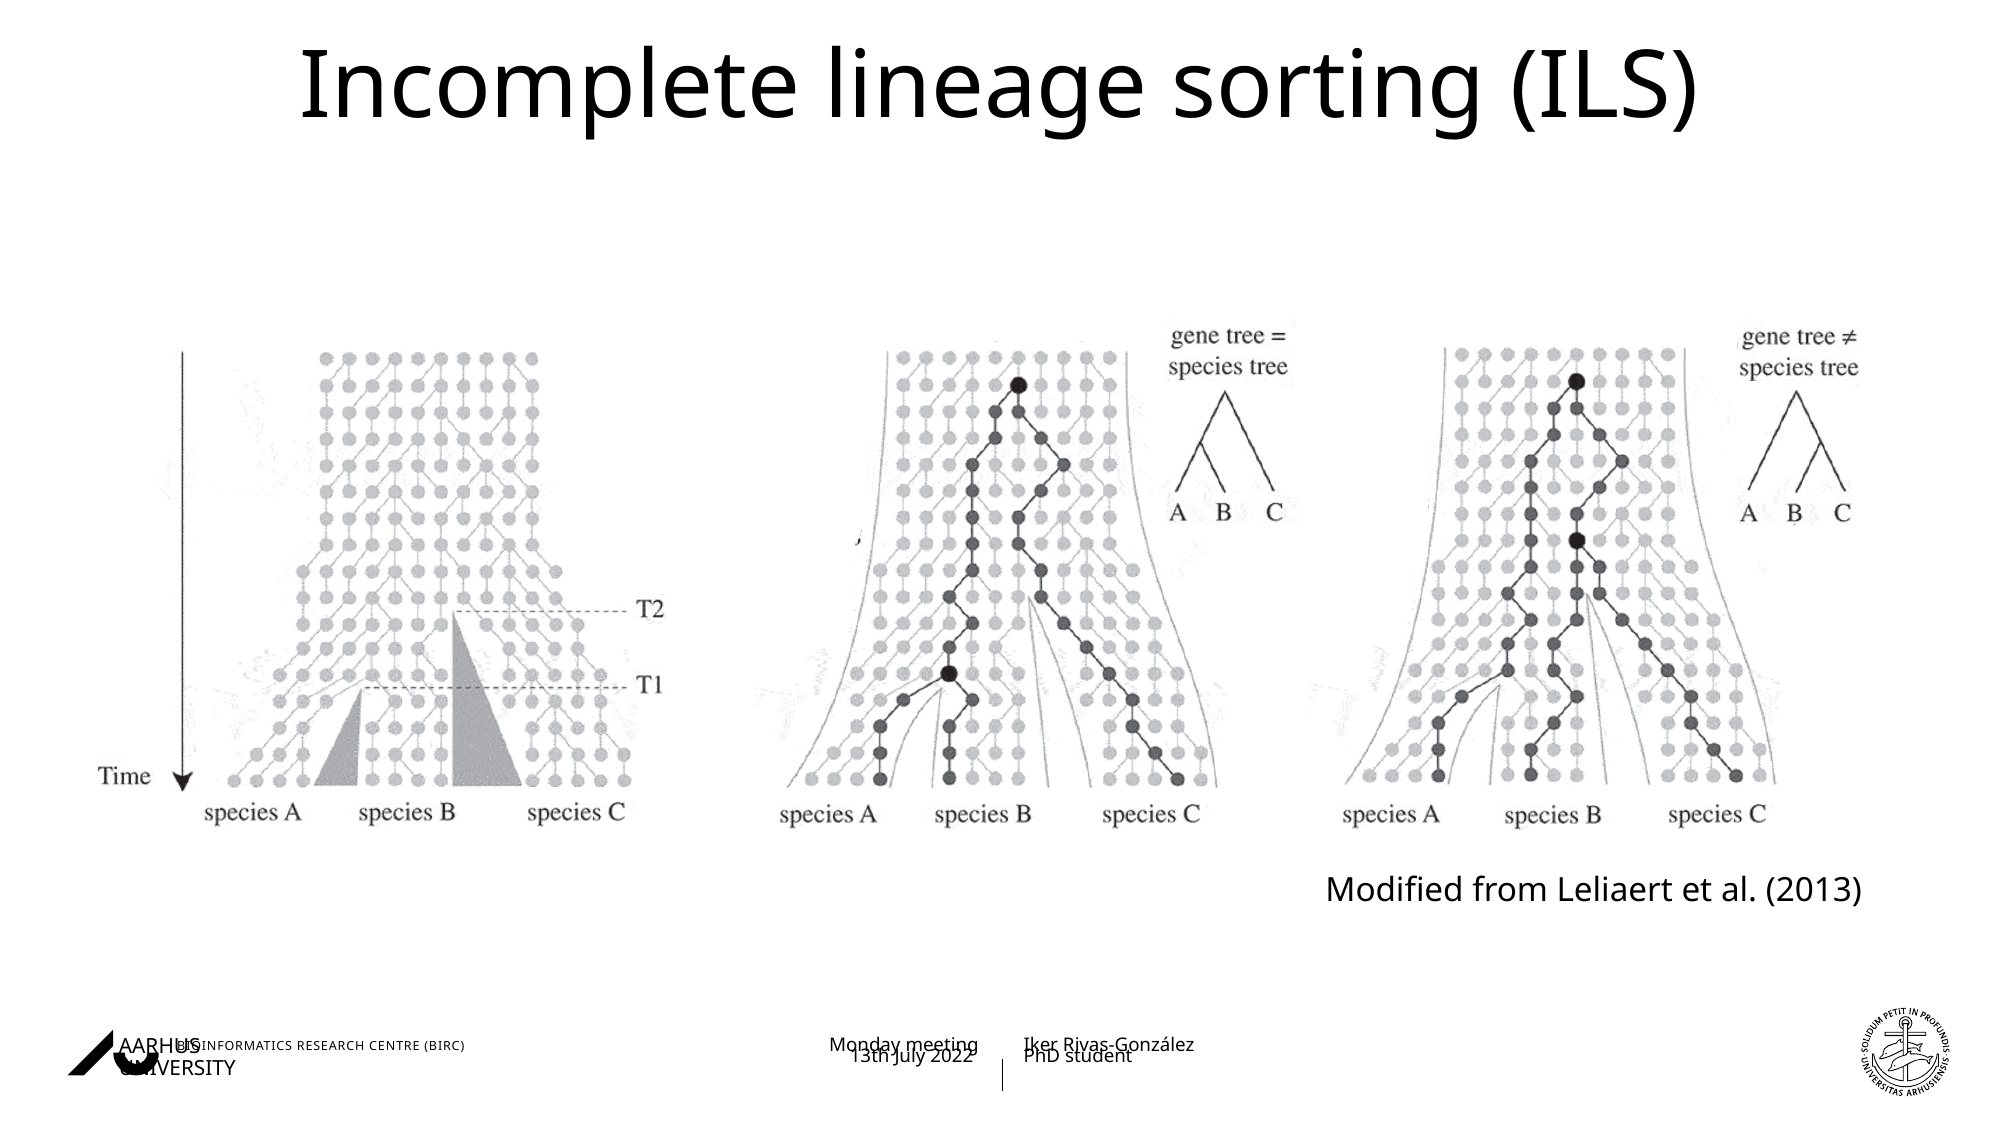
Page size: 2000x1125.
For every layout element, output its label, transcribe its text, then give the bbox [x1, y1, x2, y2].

picture [632, 594, 667, 624]
picture [632, 668, 667, 699]
text_box Modified from Leliaert et al. (2013) [1325, 871, 1863, 910]
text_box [729, 317, 1240, 829]
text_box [152, 333, 202, 801]
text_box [1271, 317, 1790, 830]
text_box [200, 317, 720, 834]
picture [97, 756, 152, 793]
title Incomplete lineage sorting (ILS) [51, 37, 1948, 162]
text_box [1722, 314, 1868, 526]
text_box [1149, 318, 1298, 524]
